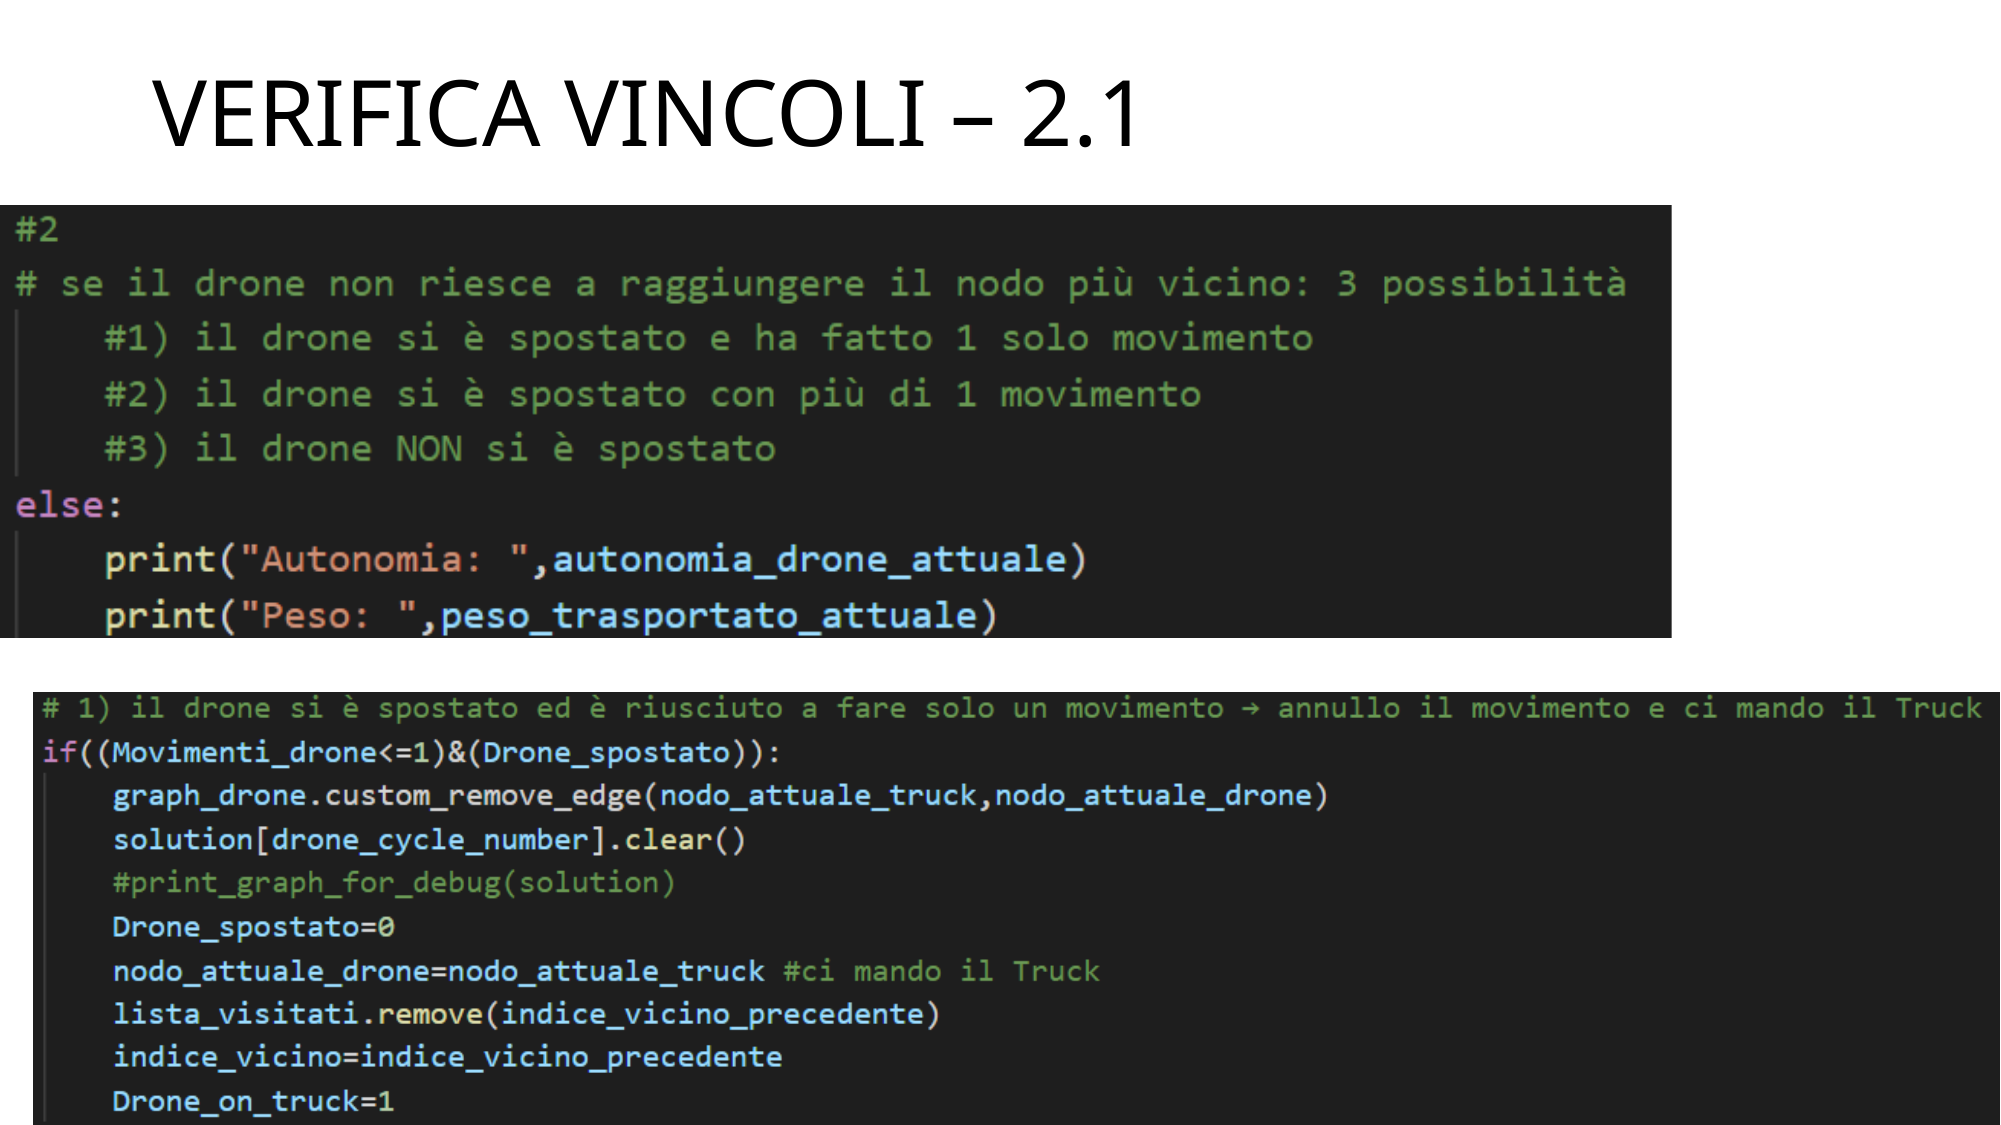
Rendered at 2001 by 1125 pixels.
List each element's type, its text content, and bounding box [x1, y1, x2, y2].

text_box VERIFICA VINCOLI – 2.1 [137, 59, 1863, 205]
picture [33, 692, 2000, 1125]
picture [0, 205, 1672, 639]
text_box [137, 205, 1863, 692]
